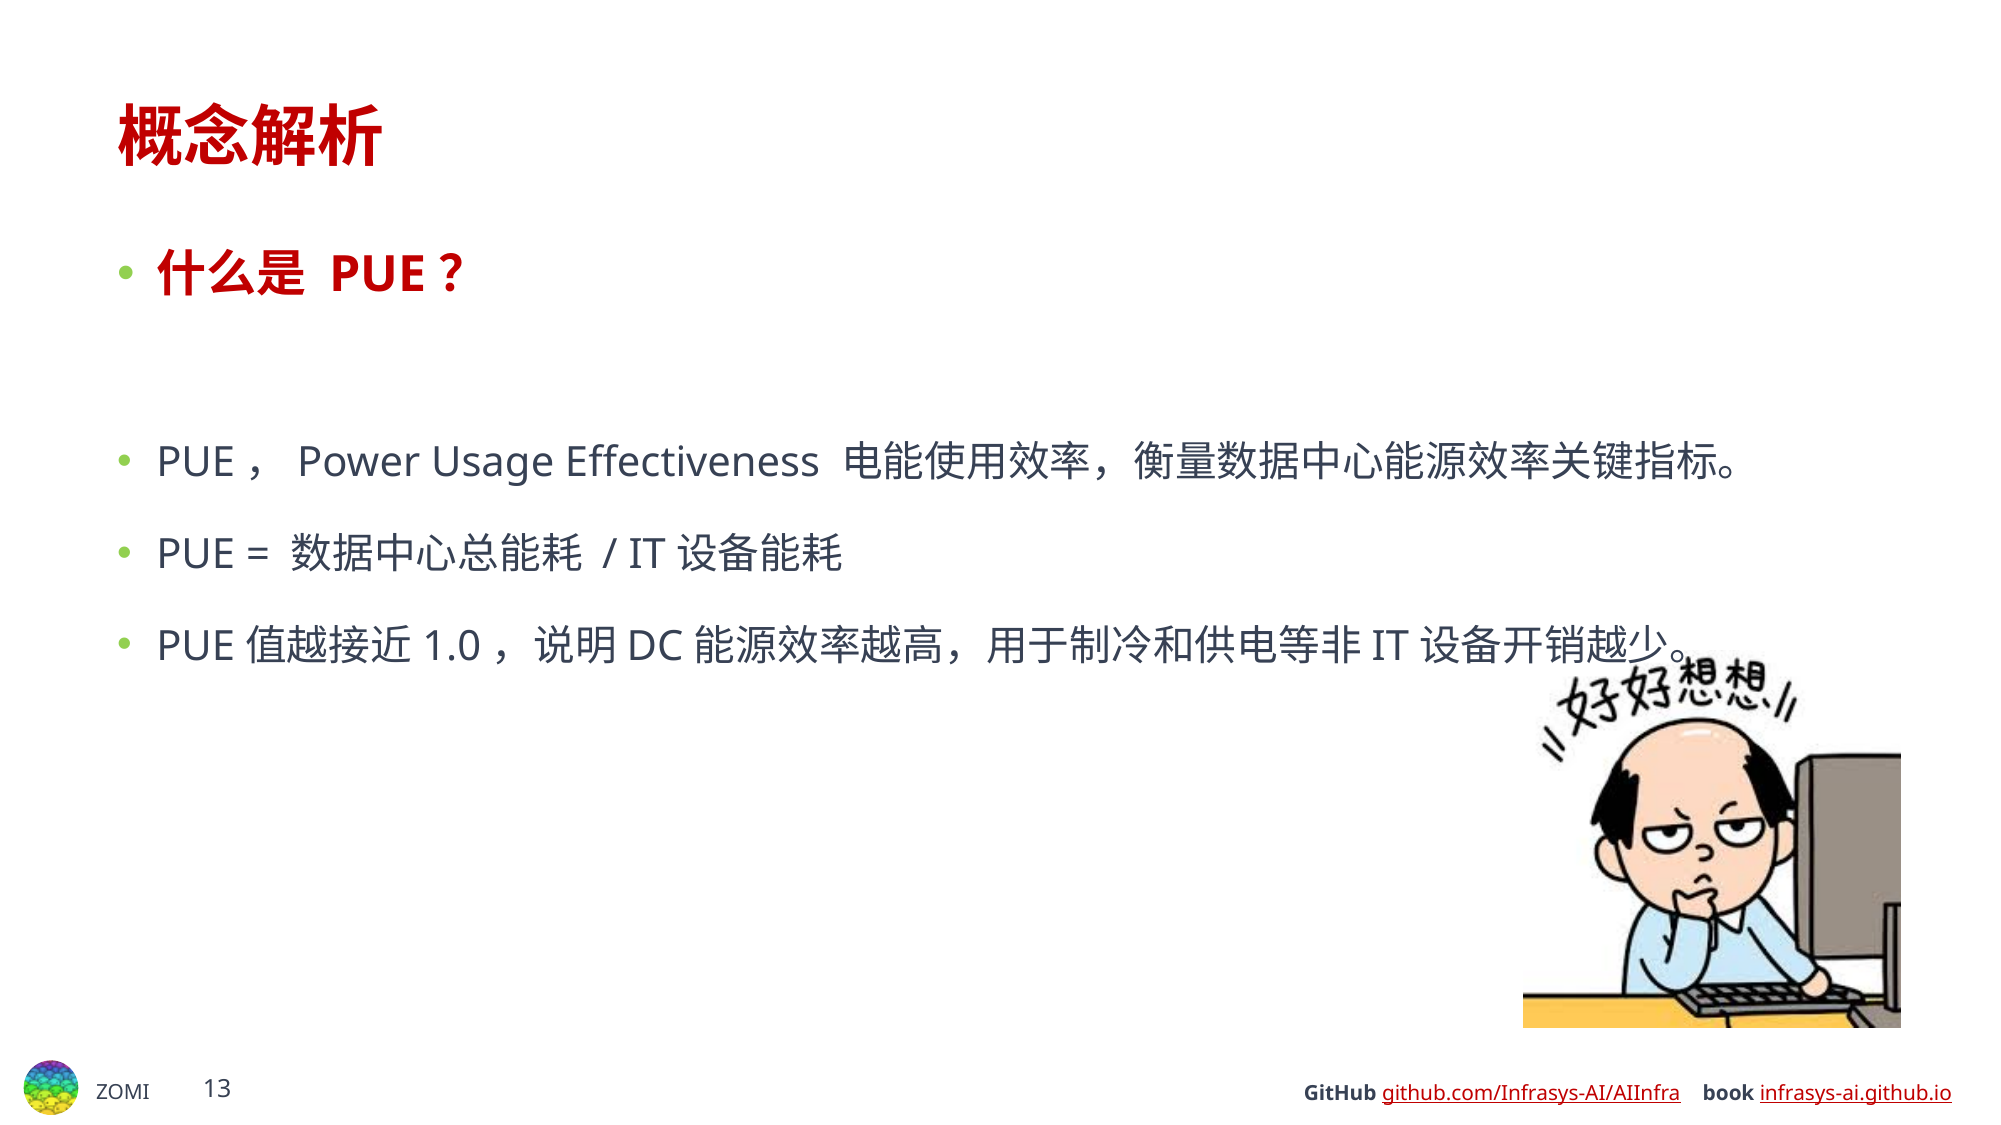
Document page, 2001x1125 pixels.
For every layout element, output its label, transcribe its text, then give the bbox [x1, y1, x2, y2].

list 什么是 PUE？ PUE，Power Usage Effectiveness 电能使用效率，衡量数据中心能源效率关键指标。 PUE = 数据中心总能耗 / IT设备能耗 PUE值越接近1.0，说明DC能源效率越高，用于制冷和供电等非IT设备开销越少。 [102, 204, 1901, 1043]
title 概念解析 [102, 85, 1901, 183]
picture [23, 1060, 79, 1115]
